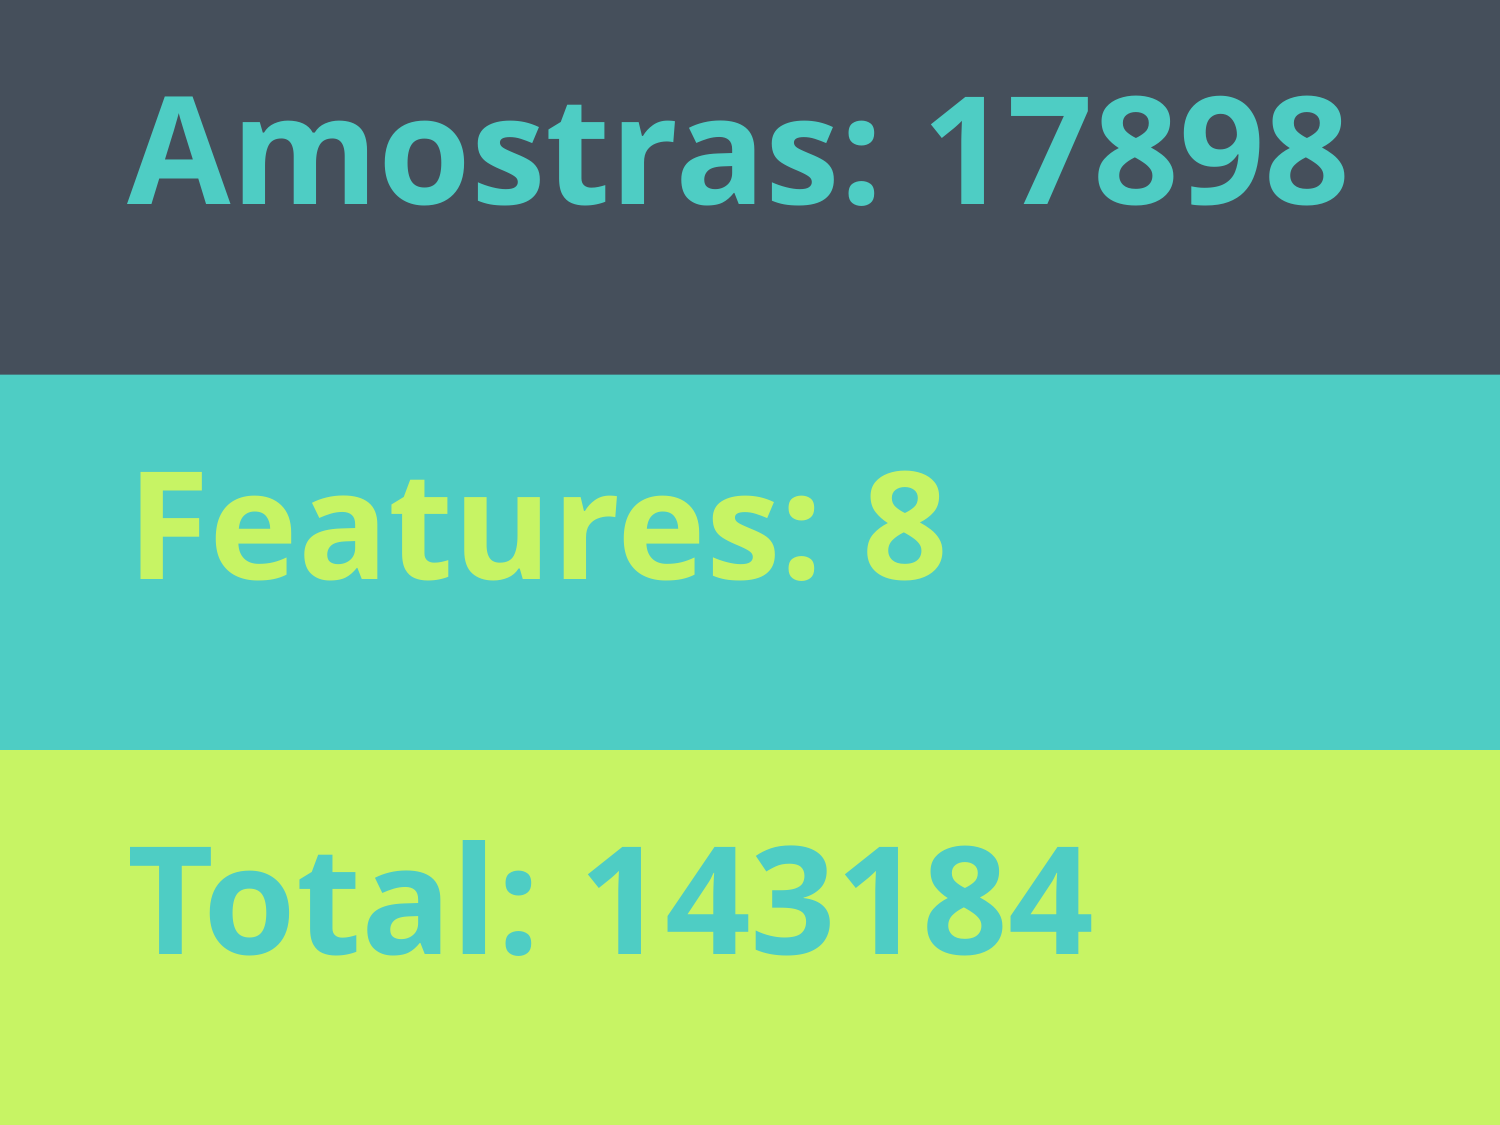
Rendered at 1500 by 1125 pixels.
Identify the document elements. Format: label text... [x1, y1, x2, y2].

title Total: 143184 [112, 804, 1388, 1000]
title Features: 8 [112, 429, 1455, 625]
text_box [0, 0, 1500, 374]
title Amostras: 17898 [112, 54, 1500, 250]
text_box [0, 374, 1500, 750]
